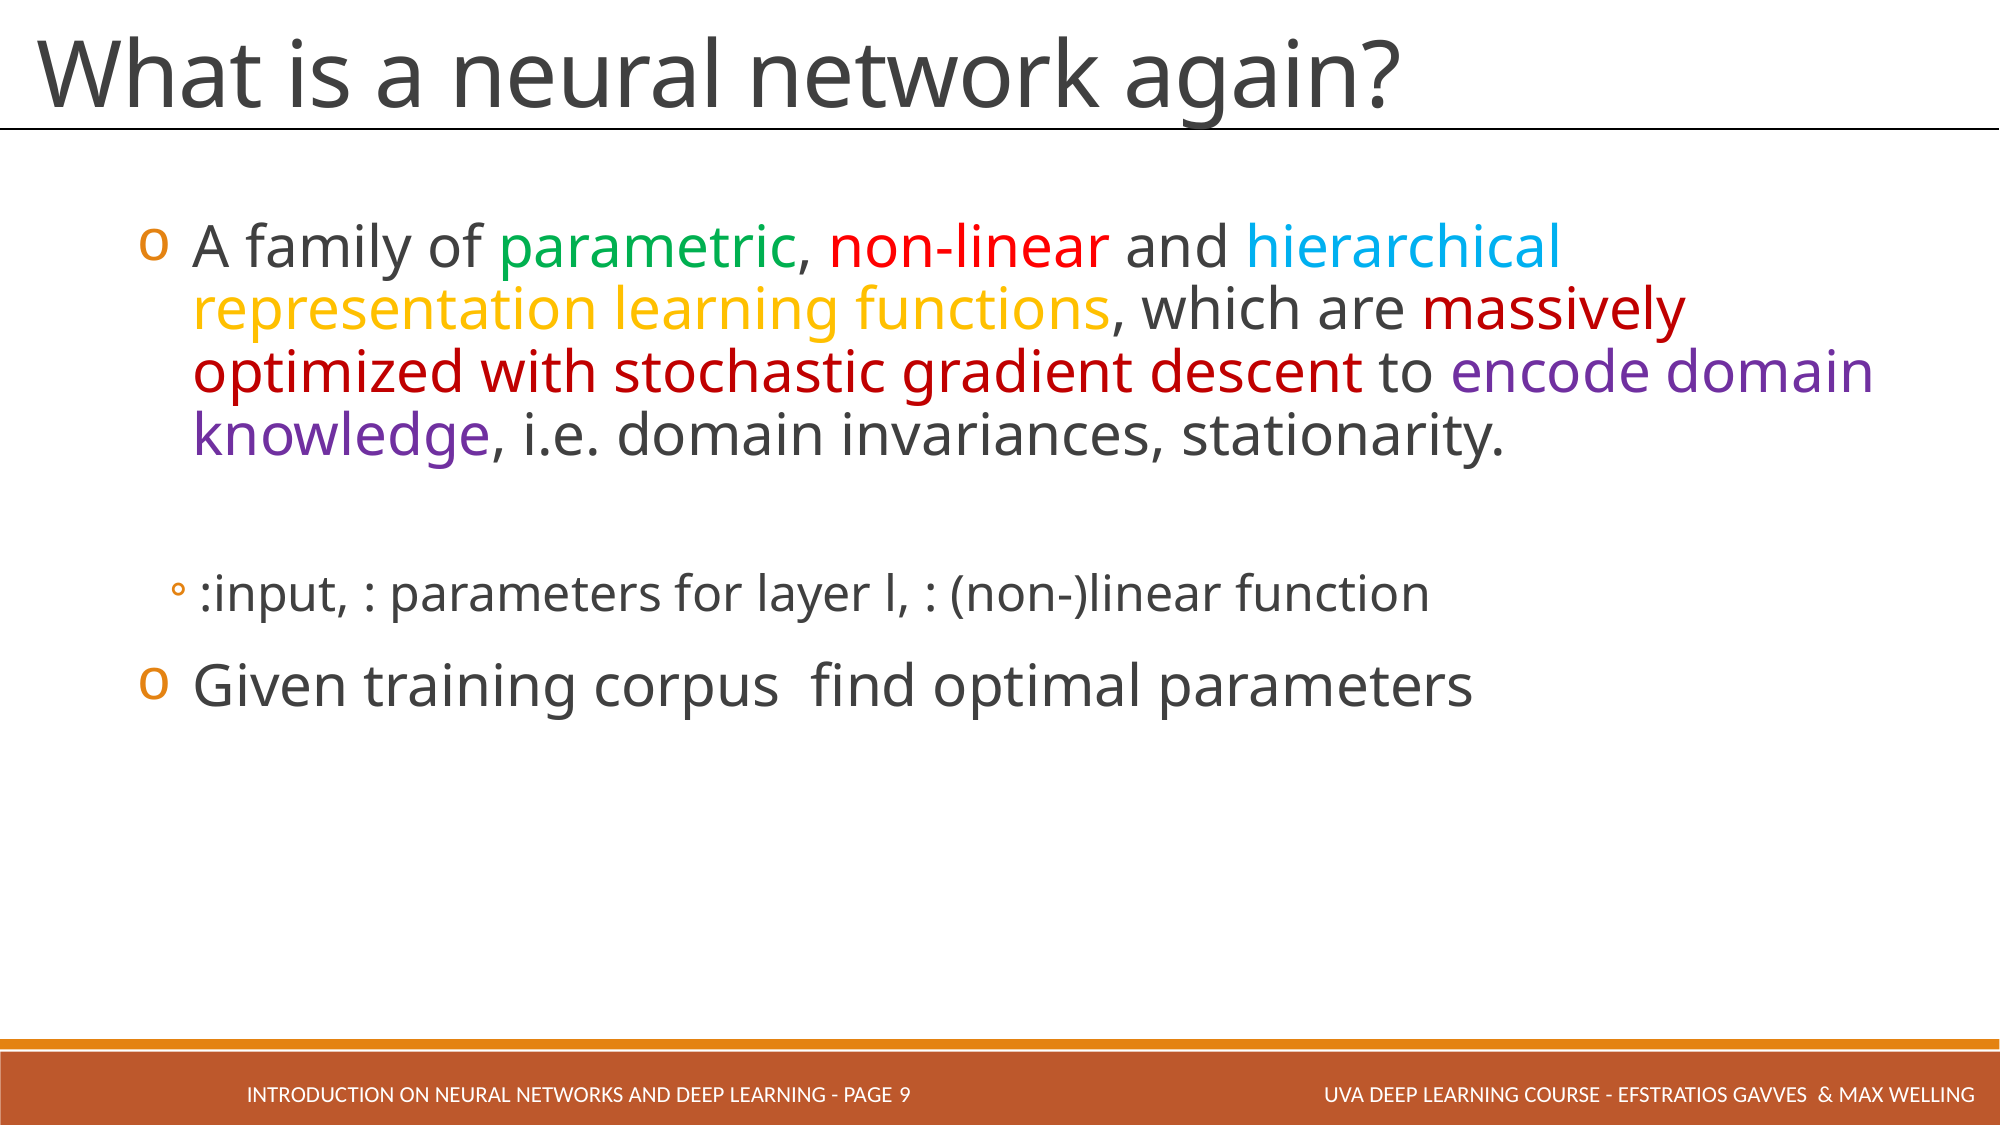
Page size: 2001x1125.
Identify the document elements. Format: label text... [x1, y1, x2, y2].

title What is a neural network again? [21, 23, 1987, 134]
footer UVA Deep Learning COURSE - Efstratios Gavves & Max Welling [1078, 1063, 1992, 1124]
slide_number INTRODUCTION ON NEURAL NETWORKS AND DEEP LEARNING - PAGE 9 [0, 1063, 926, 1124]
